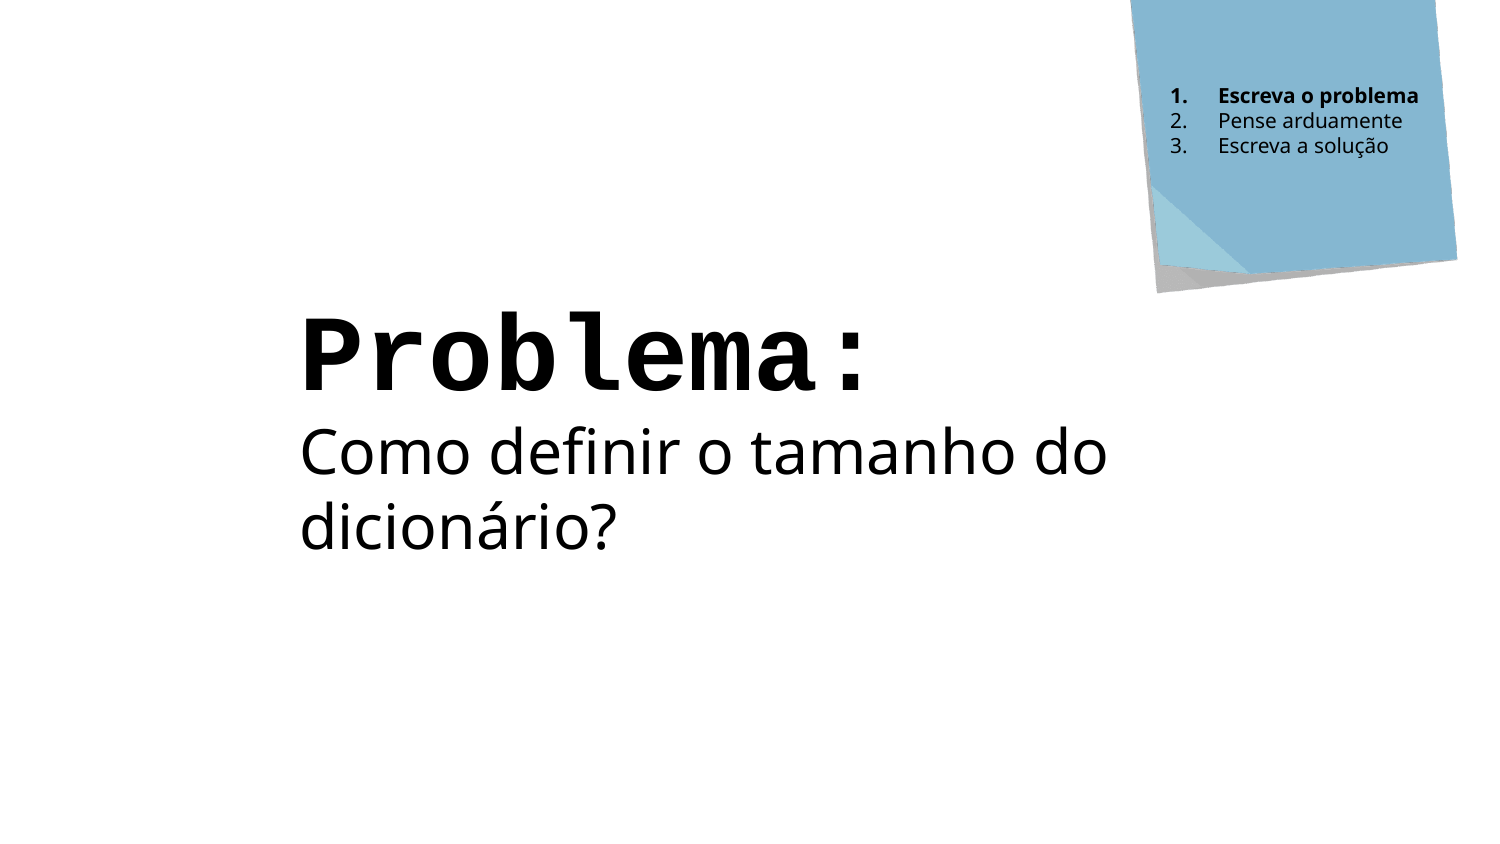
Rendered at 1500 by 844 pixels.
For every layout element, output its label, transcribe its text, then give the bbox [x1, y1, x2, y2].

picture [1113, 0, 1473, 308]
title Problema: Como definir o tamanho do dicionário? [284, 253, 1316, 591]
